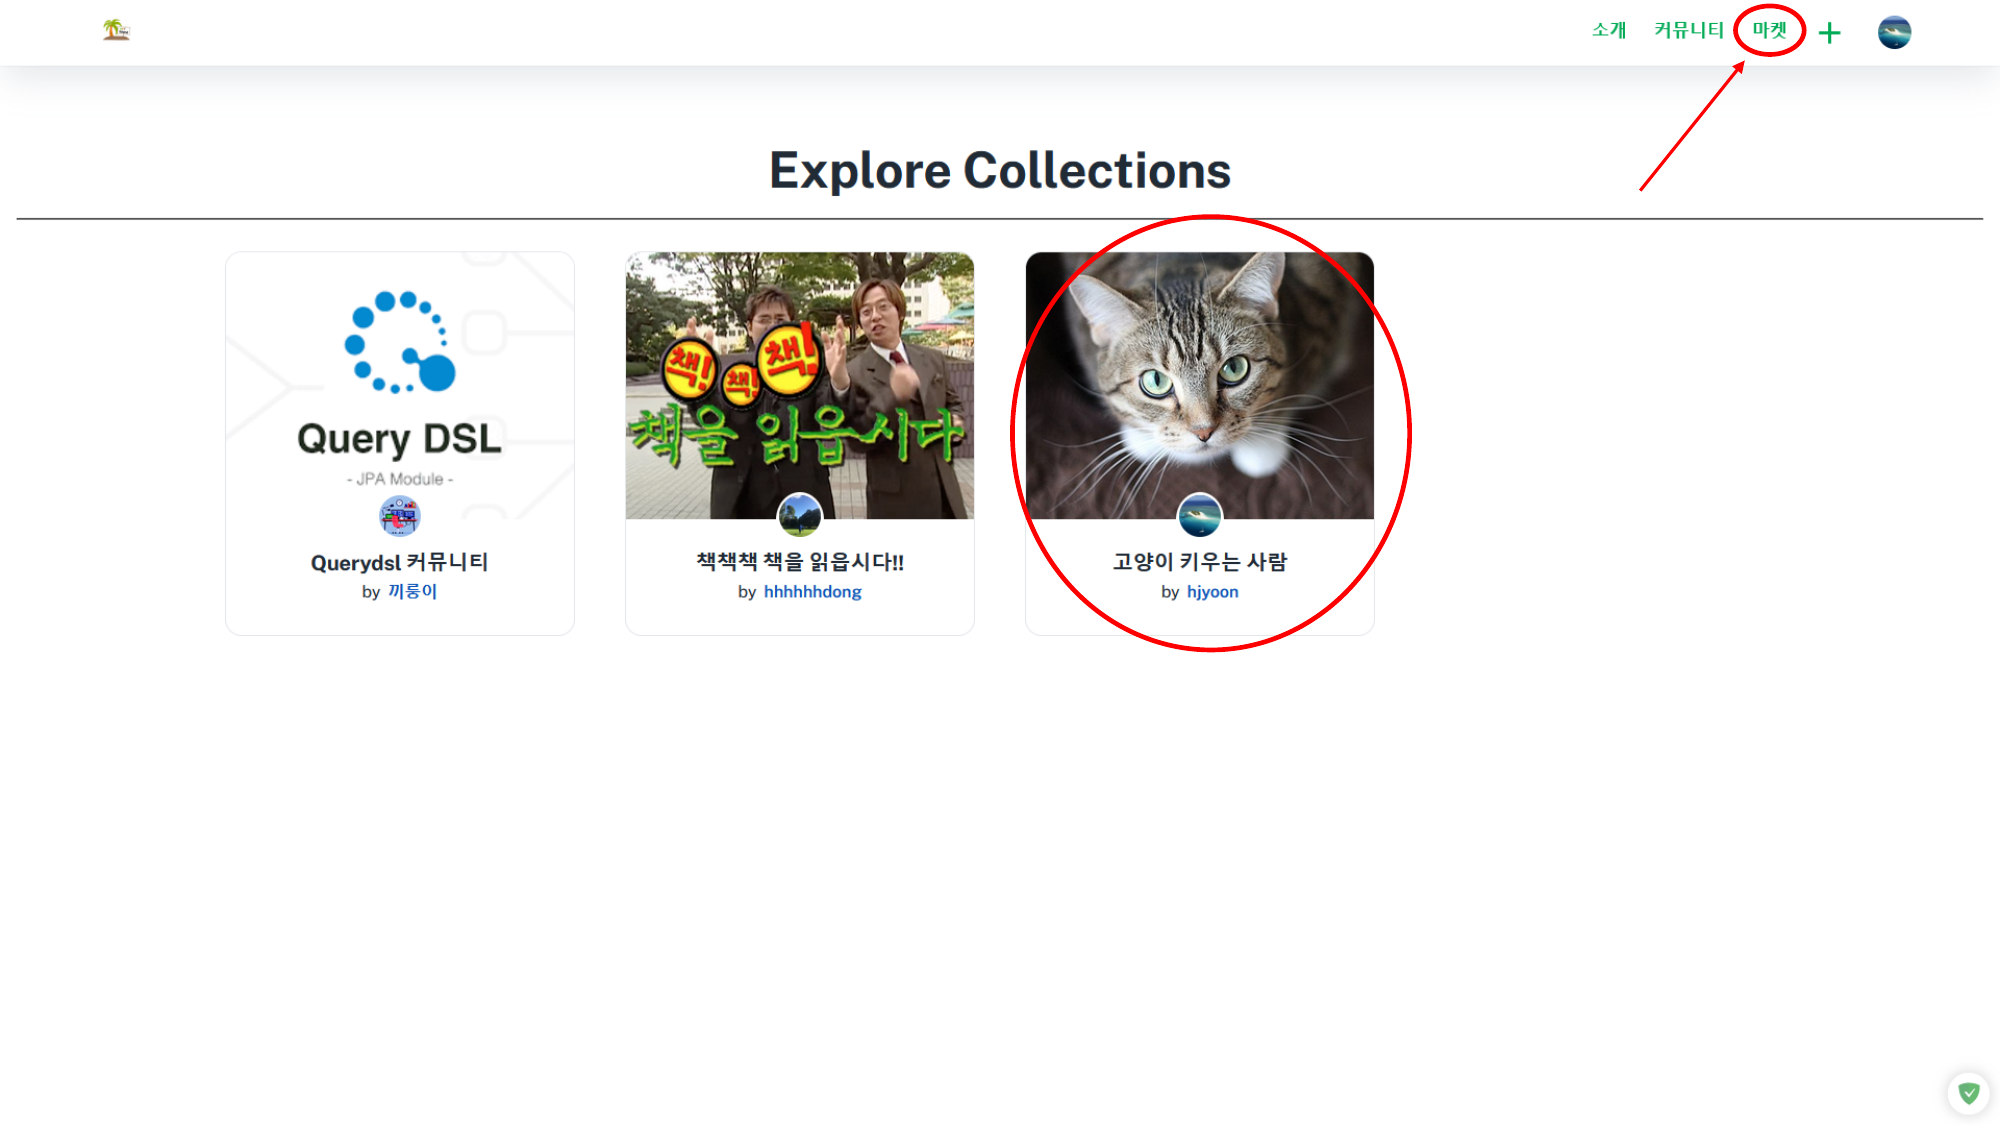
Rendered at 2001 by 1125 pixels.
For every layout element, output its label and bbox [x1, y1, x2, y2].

text_box [1640, 60, 1745, 191]
picture [0, 0, 2000, 1125]
